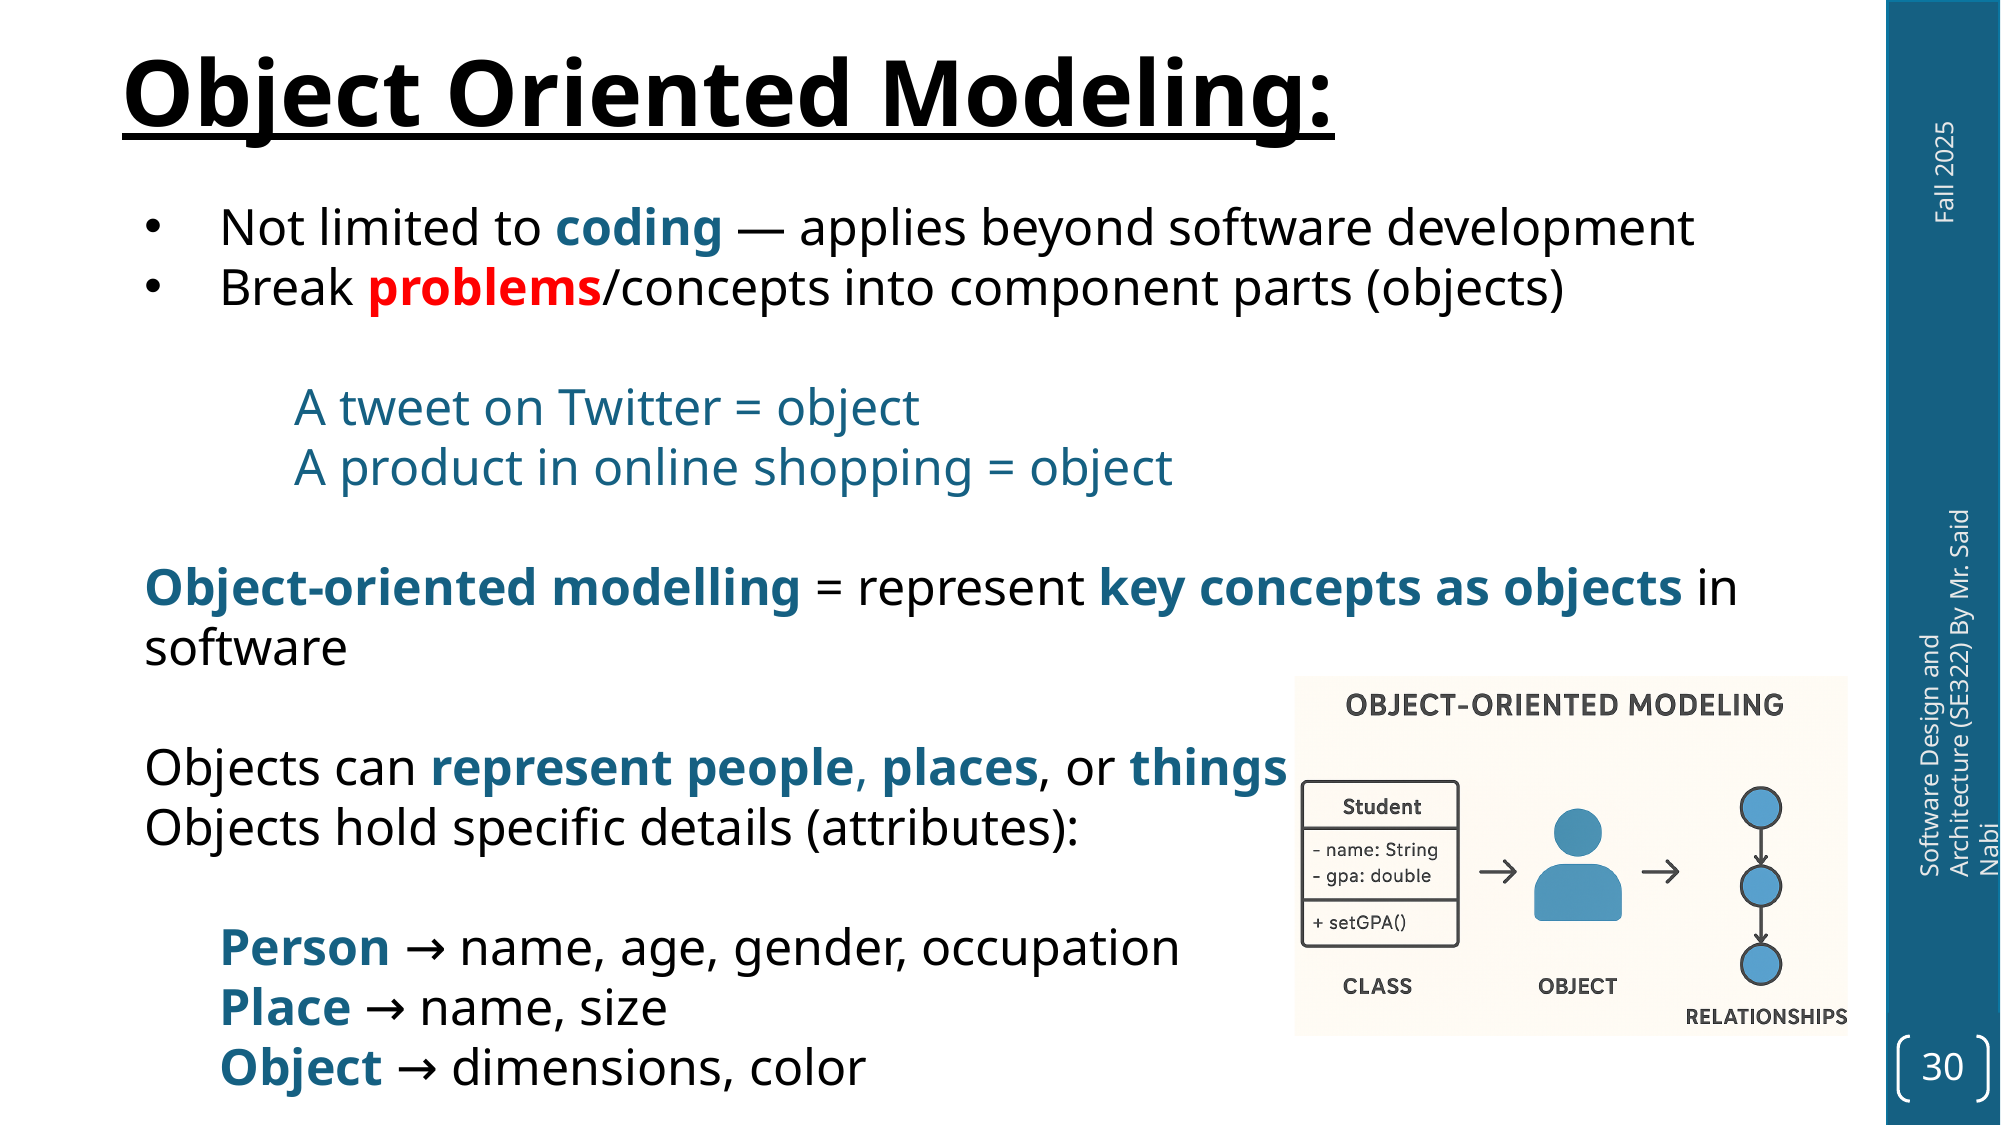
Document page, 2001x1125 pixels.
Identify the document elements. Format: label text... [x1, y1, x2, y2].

picture [1294, 675, 1849, 1037]
title Object Oriented Modeling: [107, 39, 1855, 160]
text_box Not limited to coding — applies beyond software development Break problems/concepts into component parts (objects) A tweet on Twitter = object A product in online shopping = object Object-oriented modelling = represent key concepts as objects in software Objects can represent people, places, or things Objects hold specific details (attributes): Person → name, age, gender, occupation Place → name, size Object → dimensions, color [129, 188, 1937, 1104]
